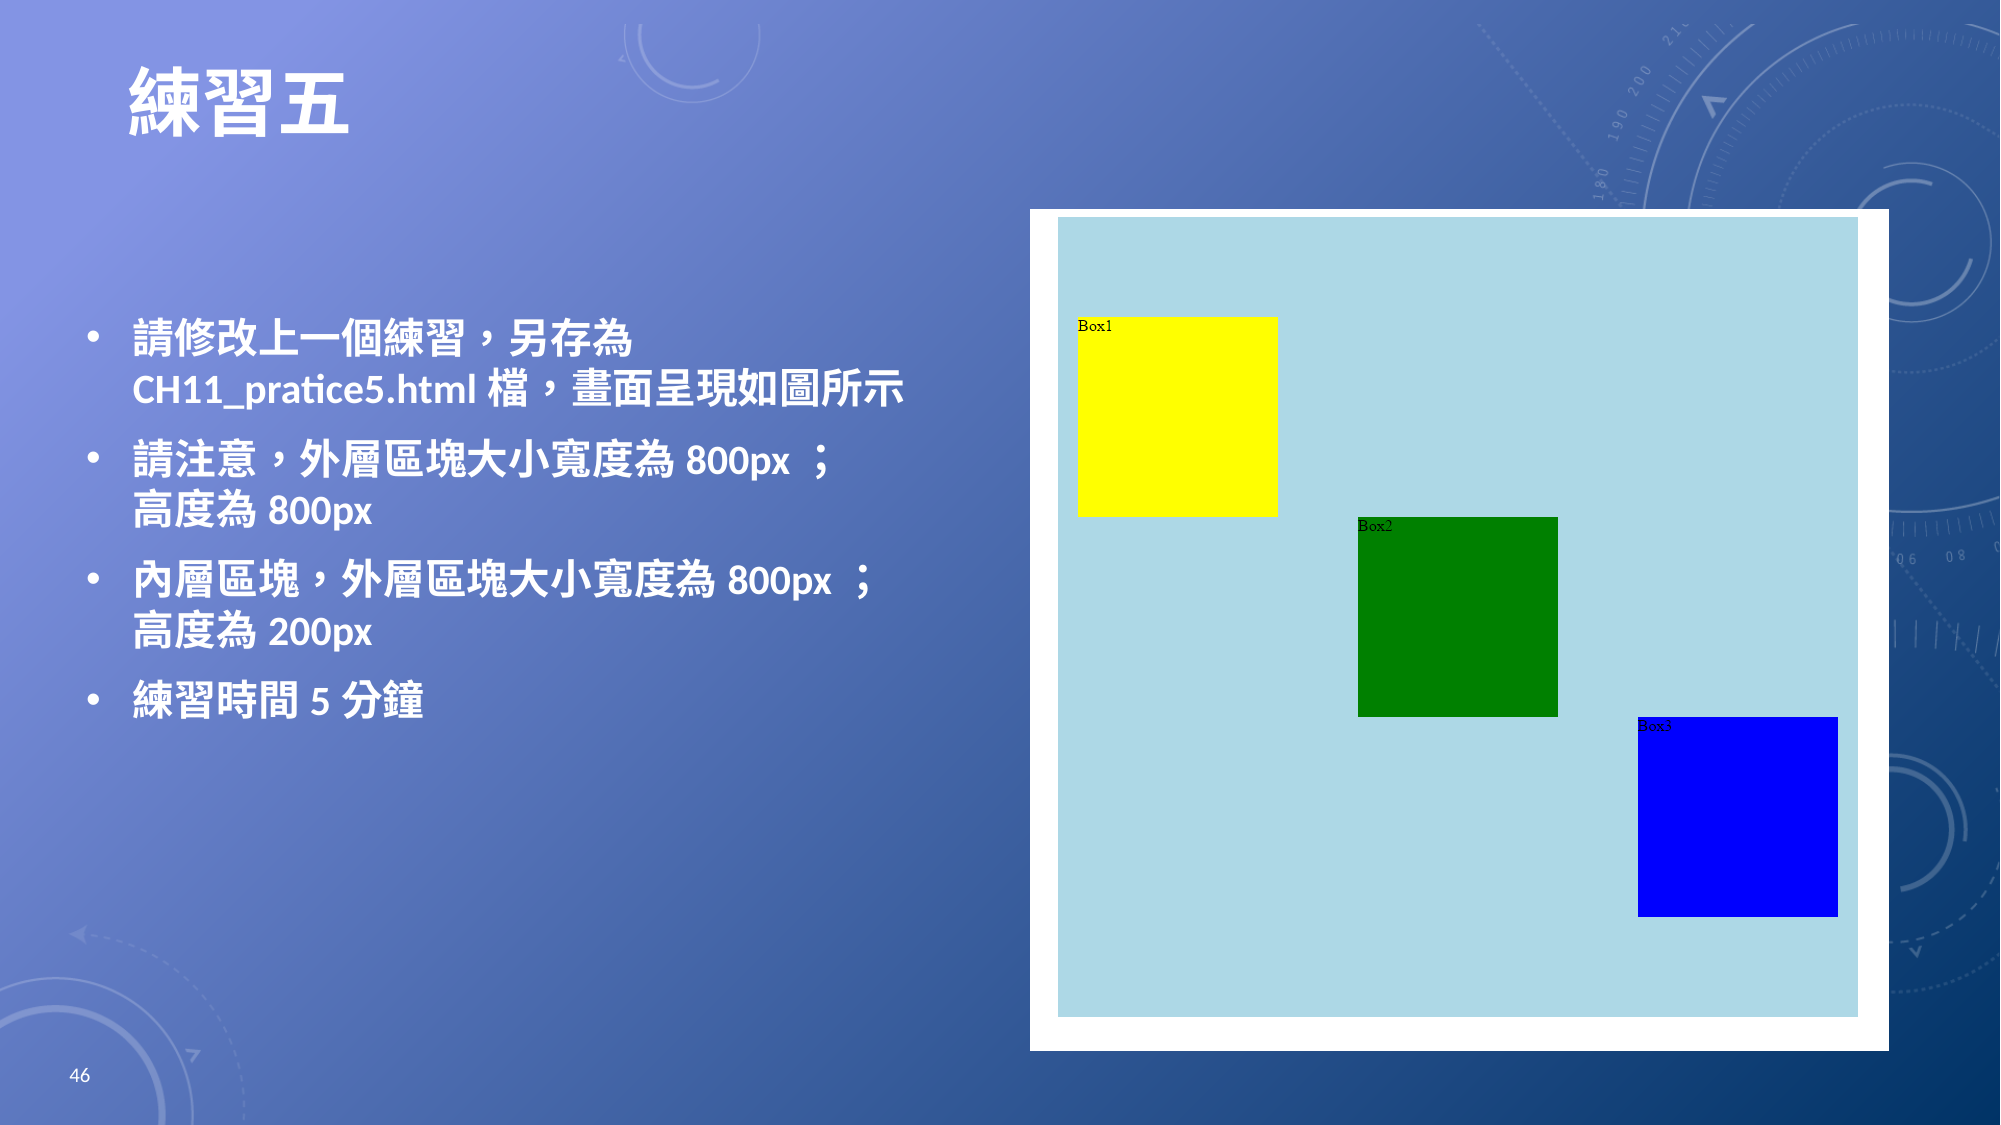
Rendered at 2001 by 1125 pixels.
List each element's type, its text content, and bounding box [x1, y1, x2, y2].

picture [0, 24, 2000, 1125]
title 練習五 [112, 24, 1775, 177]
list 請修改上一個練習，另存為CH11_pratice5.html檔，畫面呈現如圖所示 請注意，外層區塊大小寬度為800px； 高度為800px 內層區塊，外層區塊大小寬度為800px； 高度為200px 練習時間5分鐘 [71, 304, 974, 993]
slide_number 46 [14, 1043, 106, 1106]
